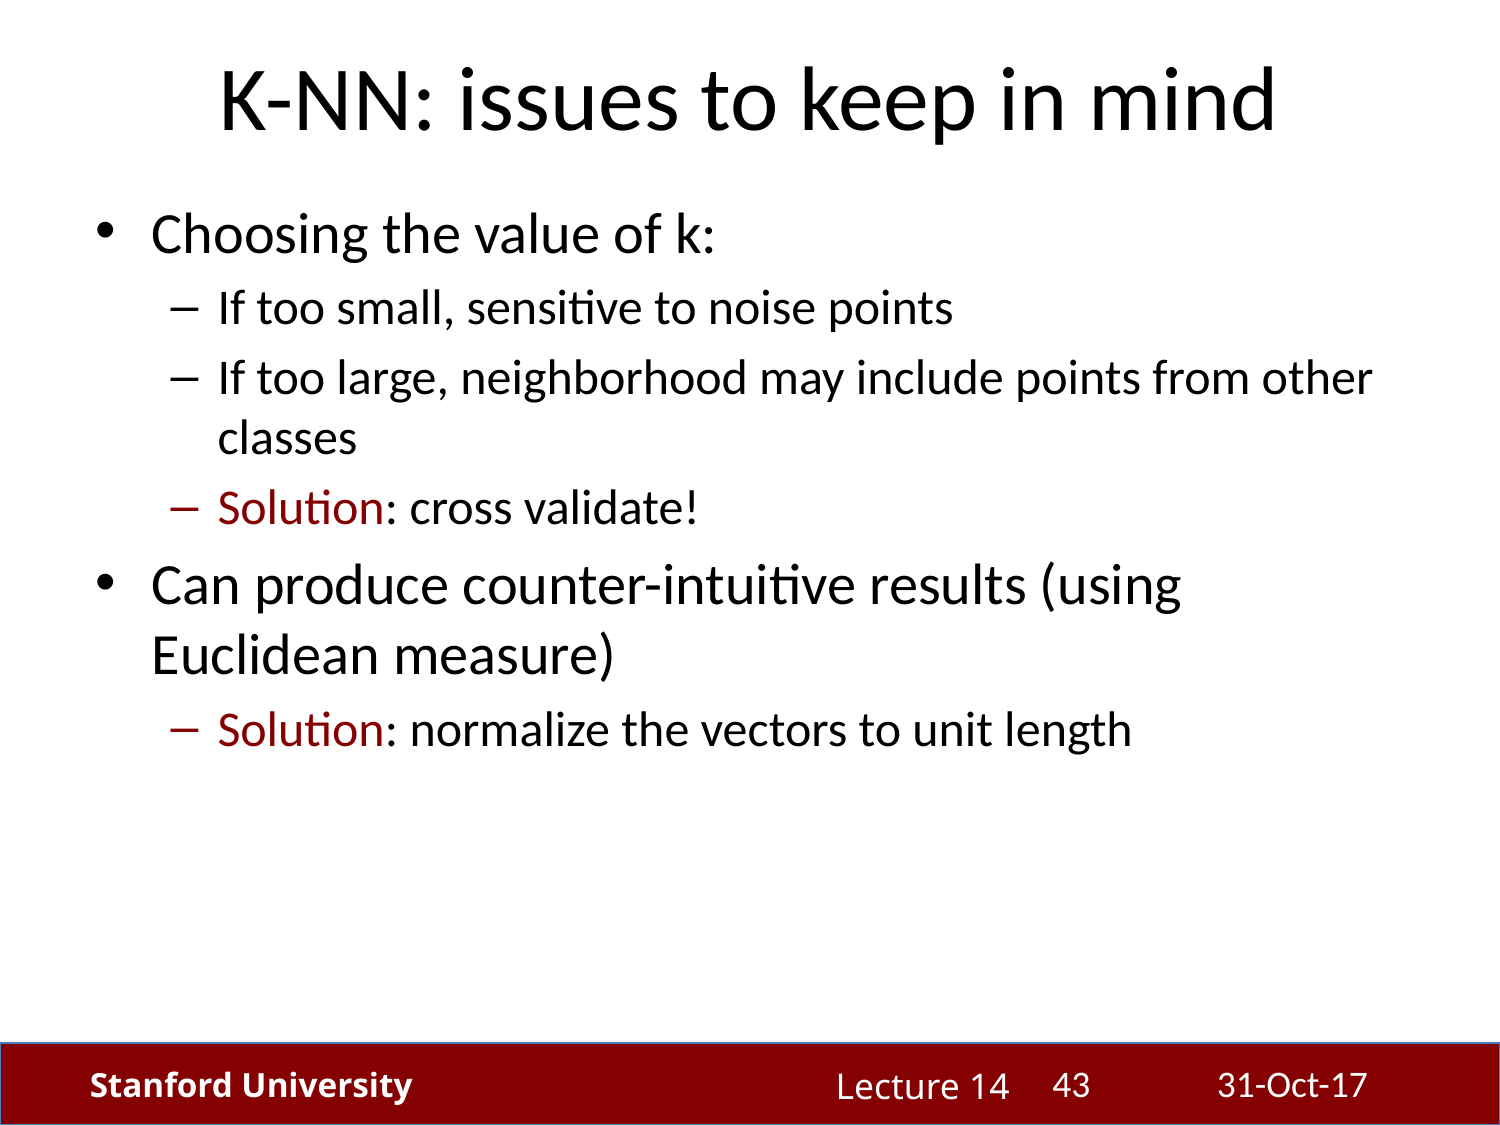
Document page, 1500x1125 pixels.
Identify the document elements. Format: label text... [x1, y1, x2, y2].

slide_number 31-Oct-17 [1203, 1052, 1463, 1113]
list Choosing the value of k: If too small, sensitive to noise points If too large, neighborhood may include points from other classes Solution: cross validate! Can produce counter-intuitive results (using Euclidean measure) Solution: normalize the vectors to unit length [80, 187, 1431, 988]
title K-NN: issues to keep in mind [75, 0, 1425, 188]
slide_number 43 [1037, 1052, 1203, 1113]
